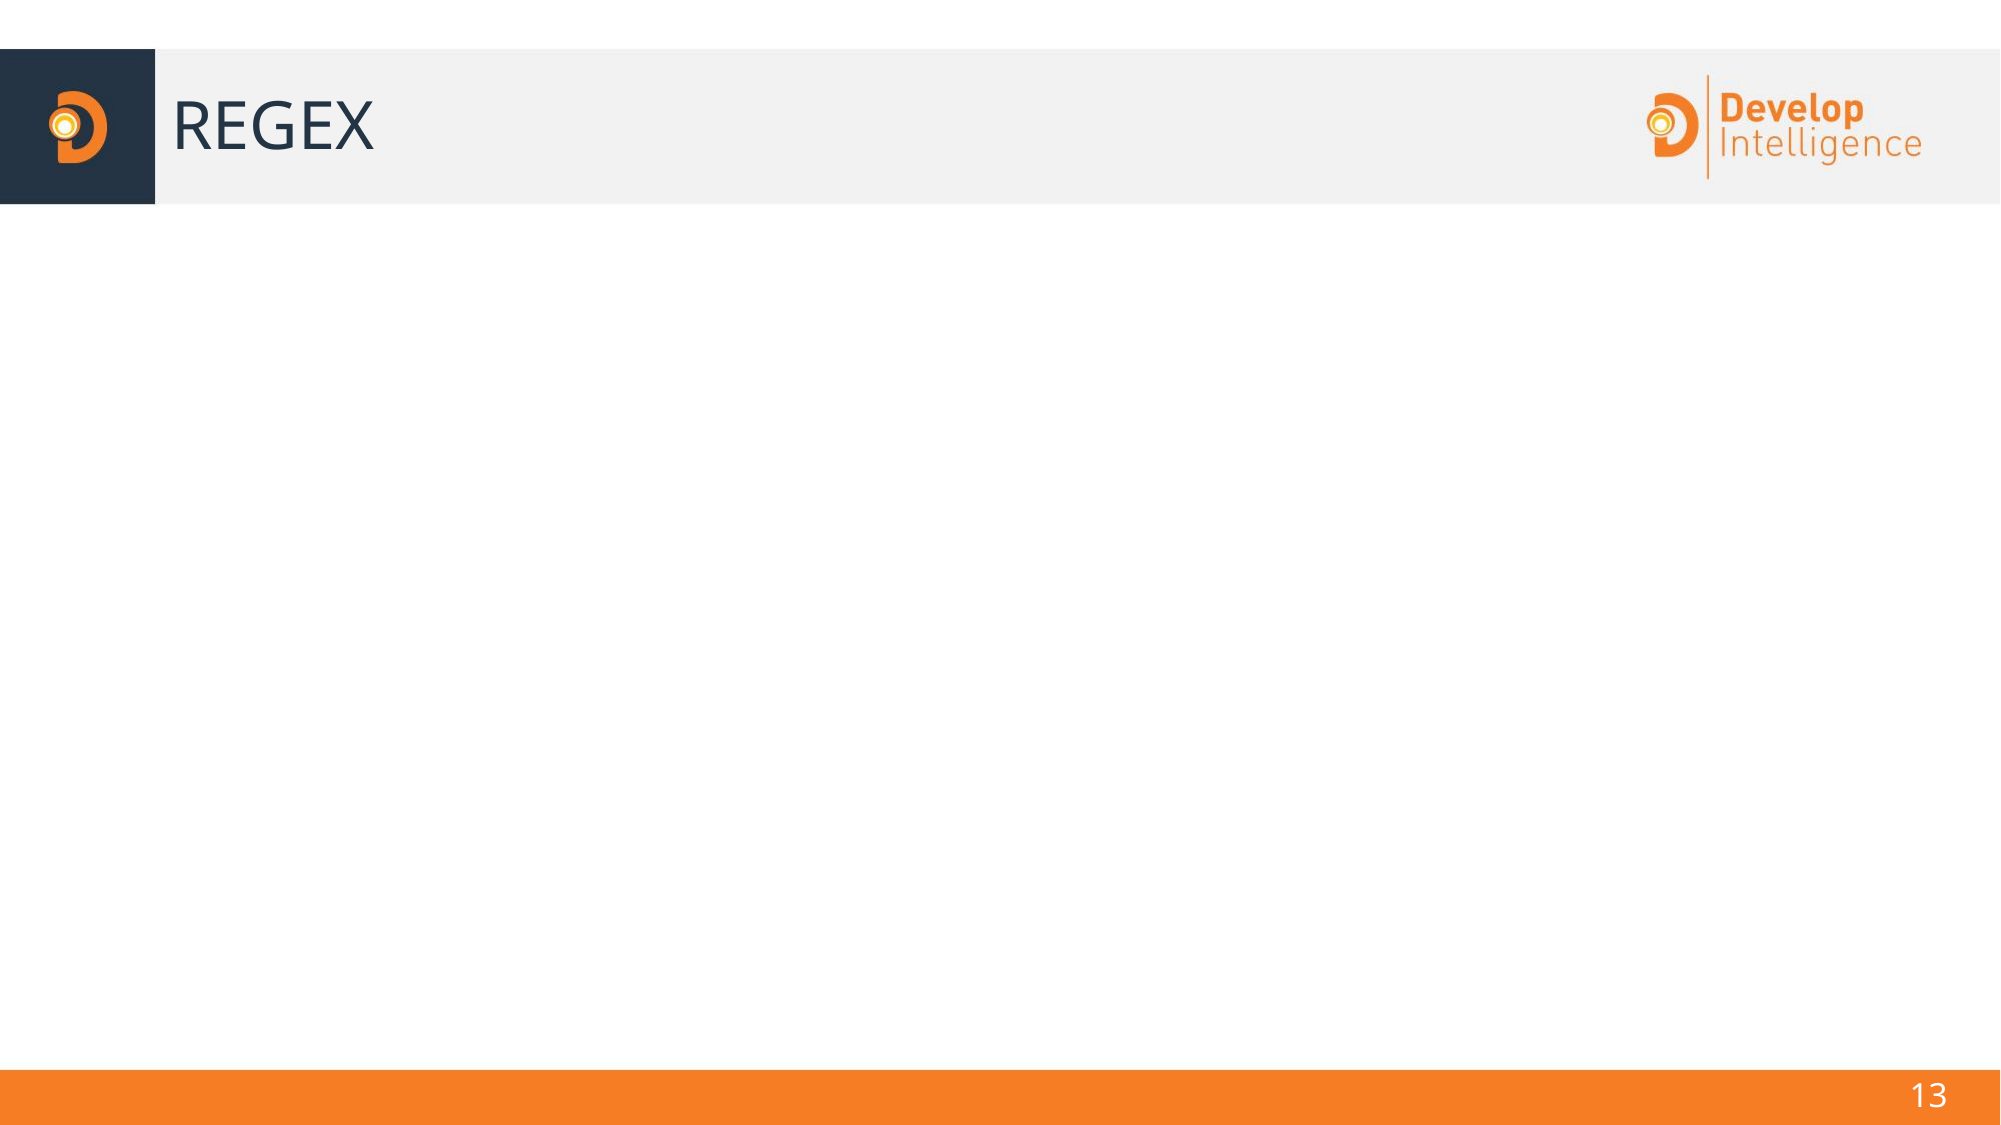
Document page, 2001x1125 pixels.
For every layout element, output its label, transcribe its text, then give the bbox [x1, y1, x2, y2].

slide_number 13 [1860, 1072, 1998, 1122]
picture [0, 0, 2001, 1125]
title REGEX [156, 53, 1999, 202]
